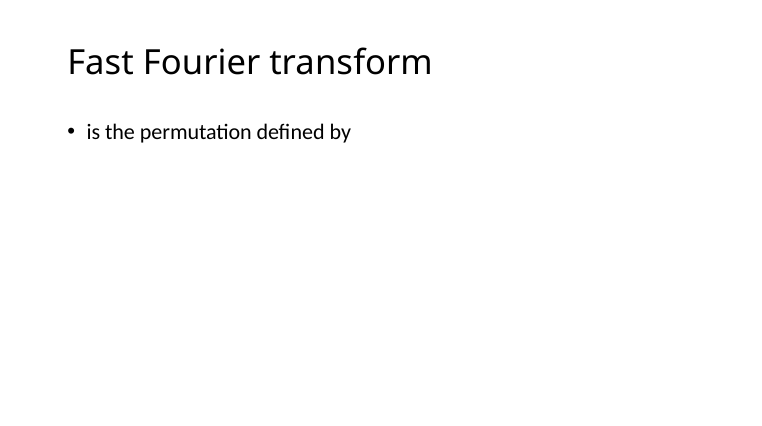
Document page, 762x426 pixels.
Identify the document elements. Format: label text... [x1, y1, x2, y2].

title Fast Fourier transform [52, 22, 710, 105]
